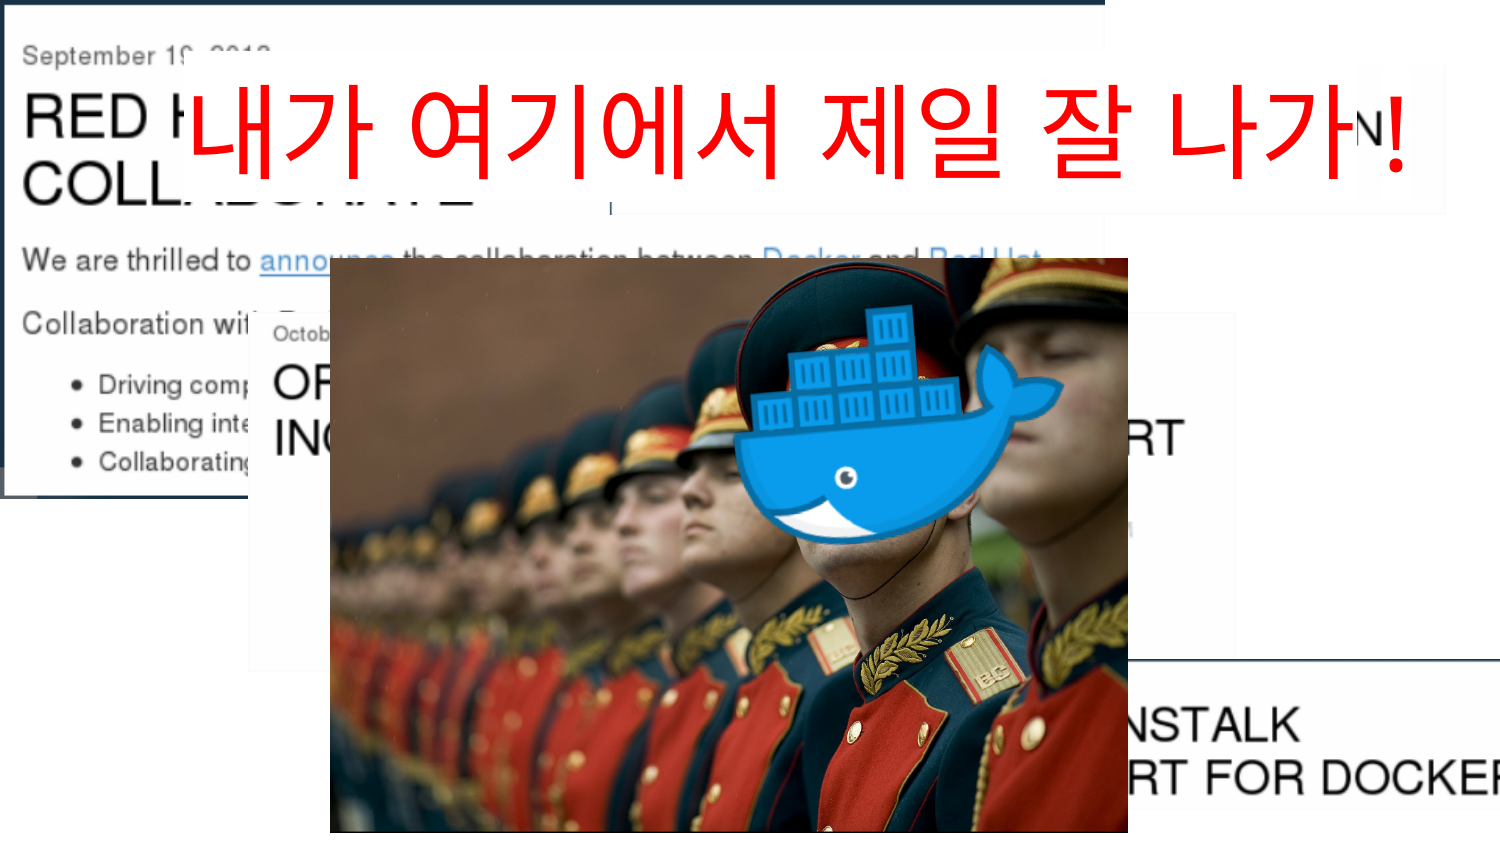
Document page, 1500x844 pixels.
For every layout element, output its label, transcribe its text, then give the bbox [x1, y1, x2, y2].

picture [0, 0, 1500, 833]
text_box 내가 여기에서 제일 잘 나가! [1257, 52, 1484, 122]
